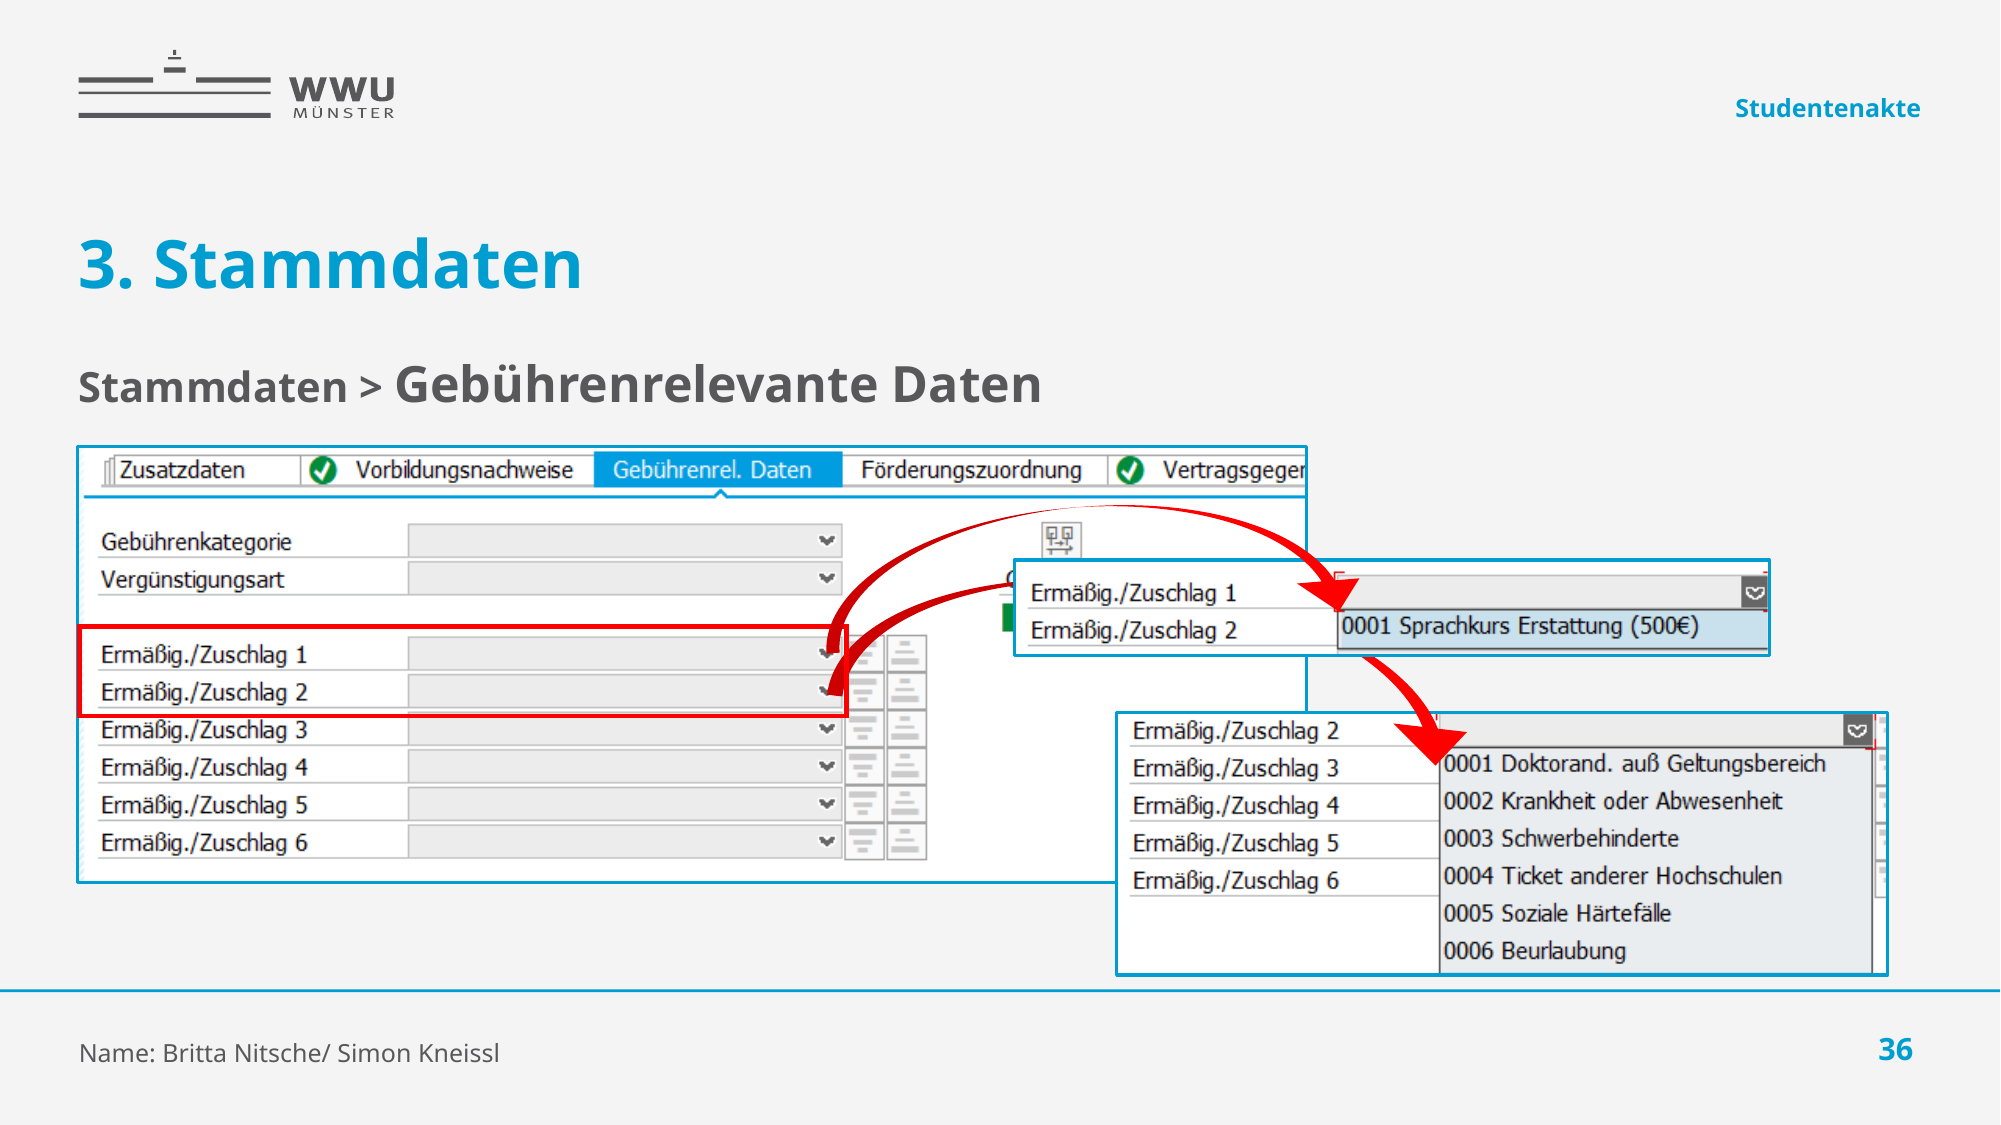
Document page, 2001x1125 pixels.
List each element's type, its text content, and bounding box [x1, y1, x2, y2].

slide_number 36 [1763, 1012, 1922, 1072]
text_box [1306, 549, 1320, 561]
slide_number Studentenakte [787, 63, 1922, 123]
text_box Stammdaten > Gebührenrelevante Daten [78, 345, 1922, 424]
picture [1119, 713, 1885, 972]
footer Name: Britta Nitsche/ Simon Kneissl [78, 1012, 1213, 1072]
text_box [1359, 657, 1432, 713]
picture [78, 449, 1767, 880]
title 3. Stammdaten [78, 221, 1922, 316]
